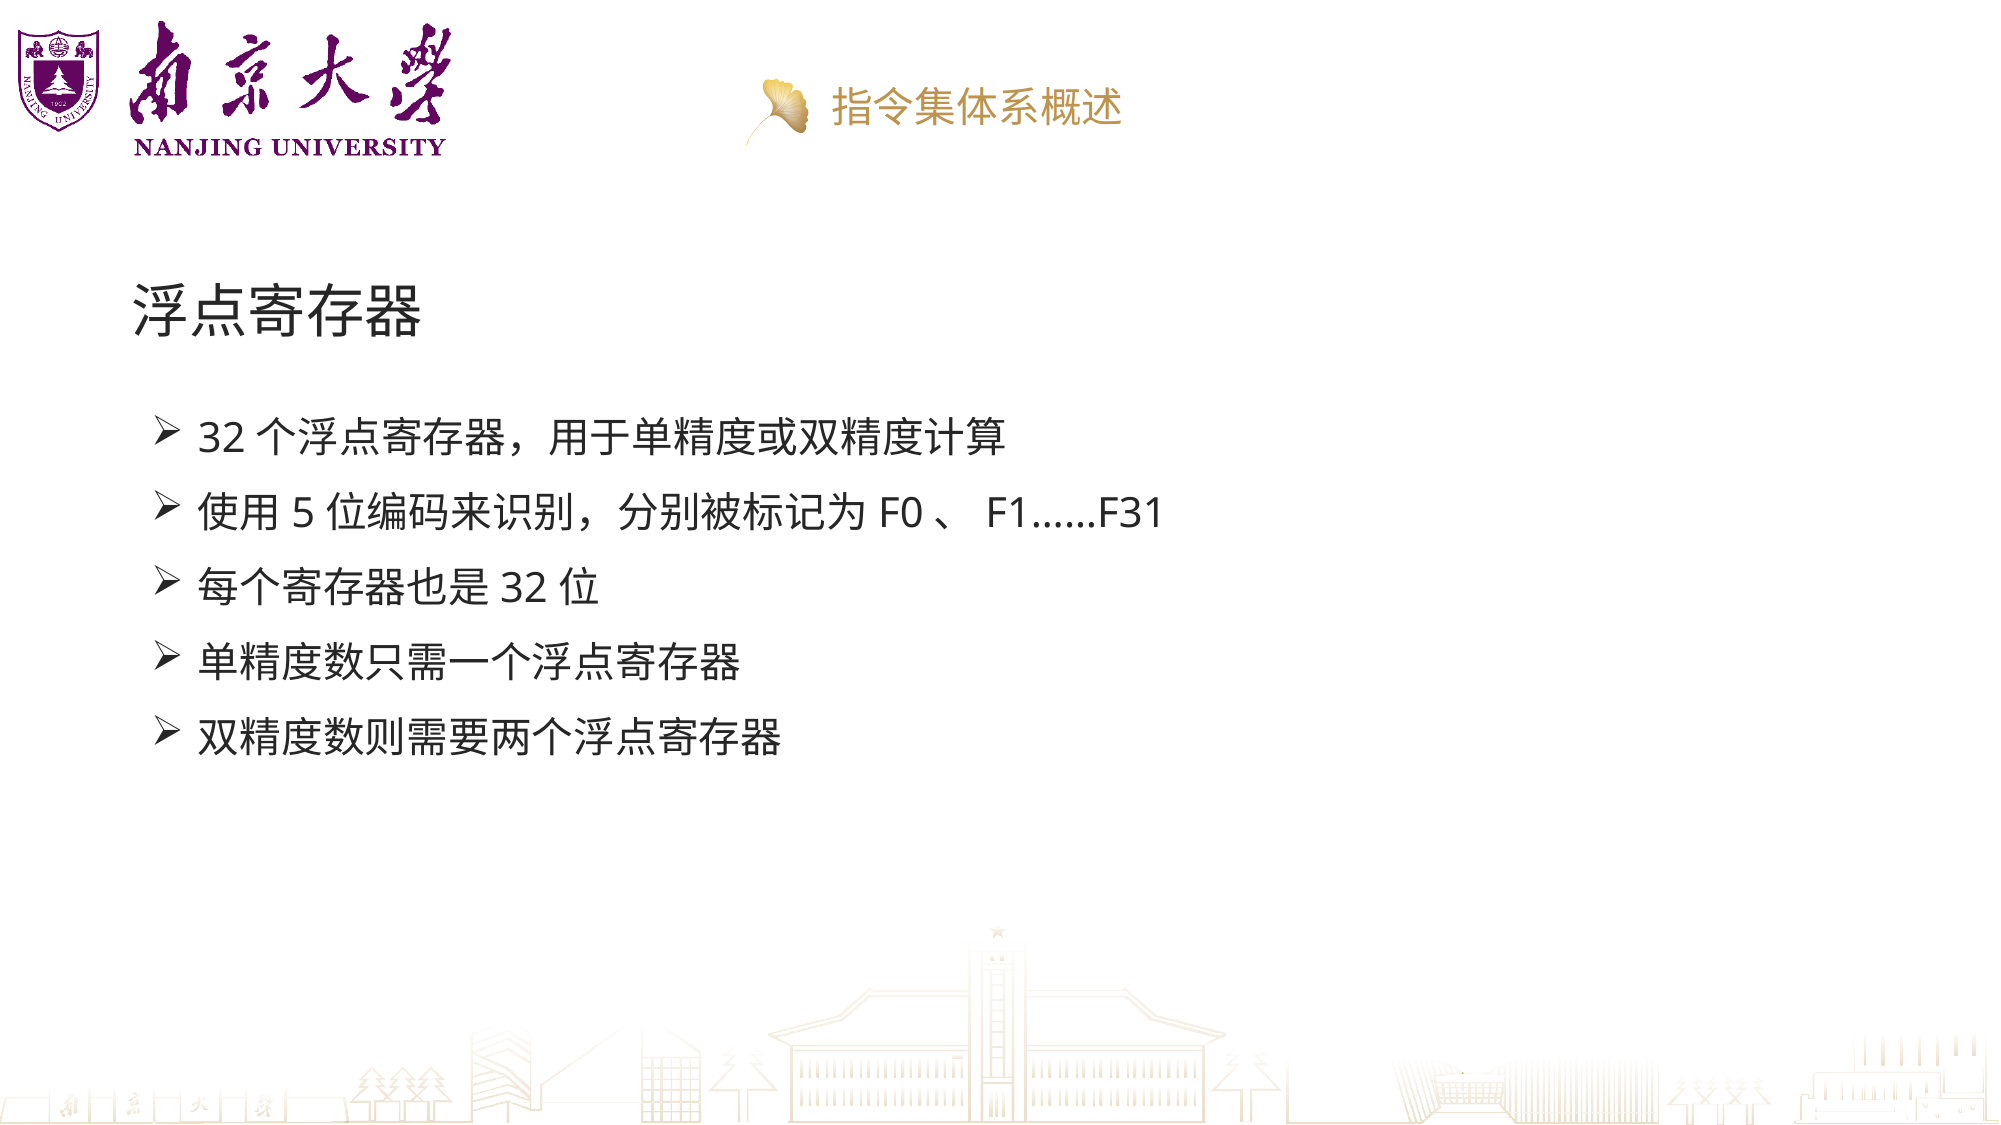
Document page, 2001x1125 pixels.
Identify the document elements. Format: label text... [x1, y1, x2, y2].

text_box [116, 249, 1726, 764]
text_box 指令集体系概述 [816, 73, 1226, 139]
picture [18, 21, 451, 160]
picture [731, 64, 830, 169]
